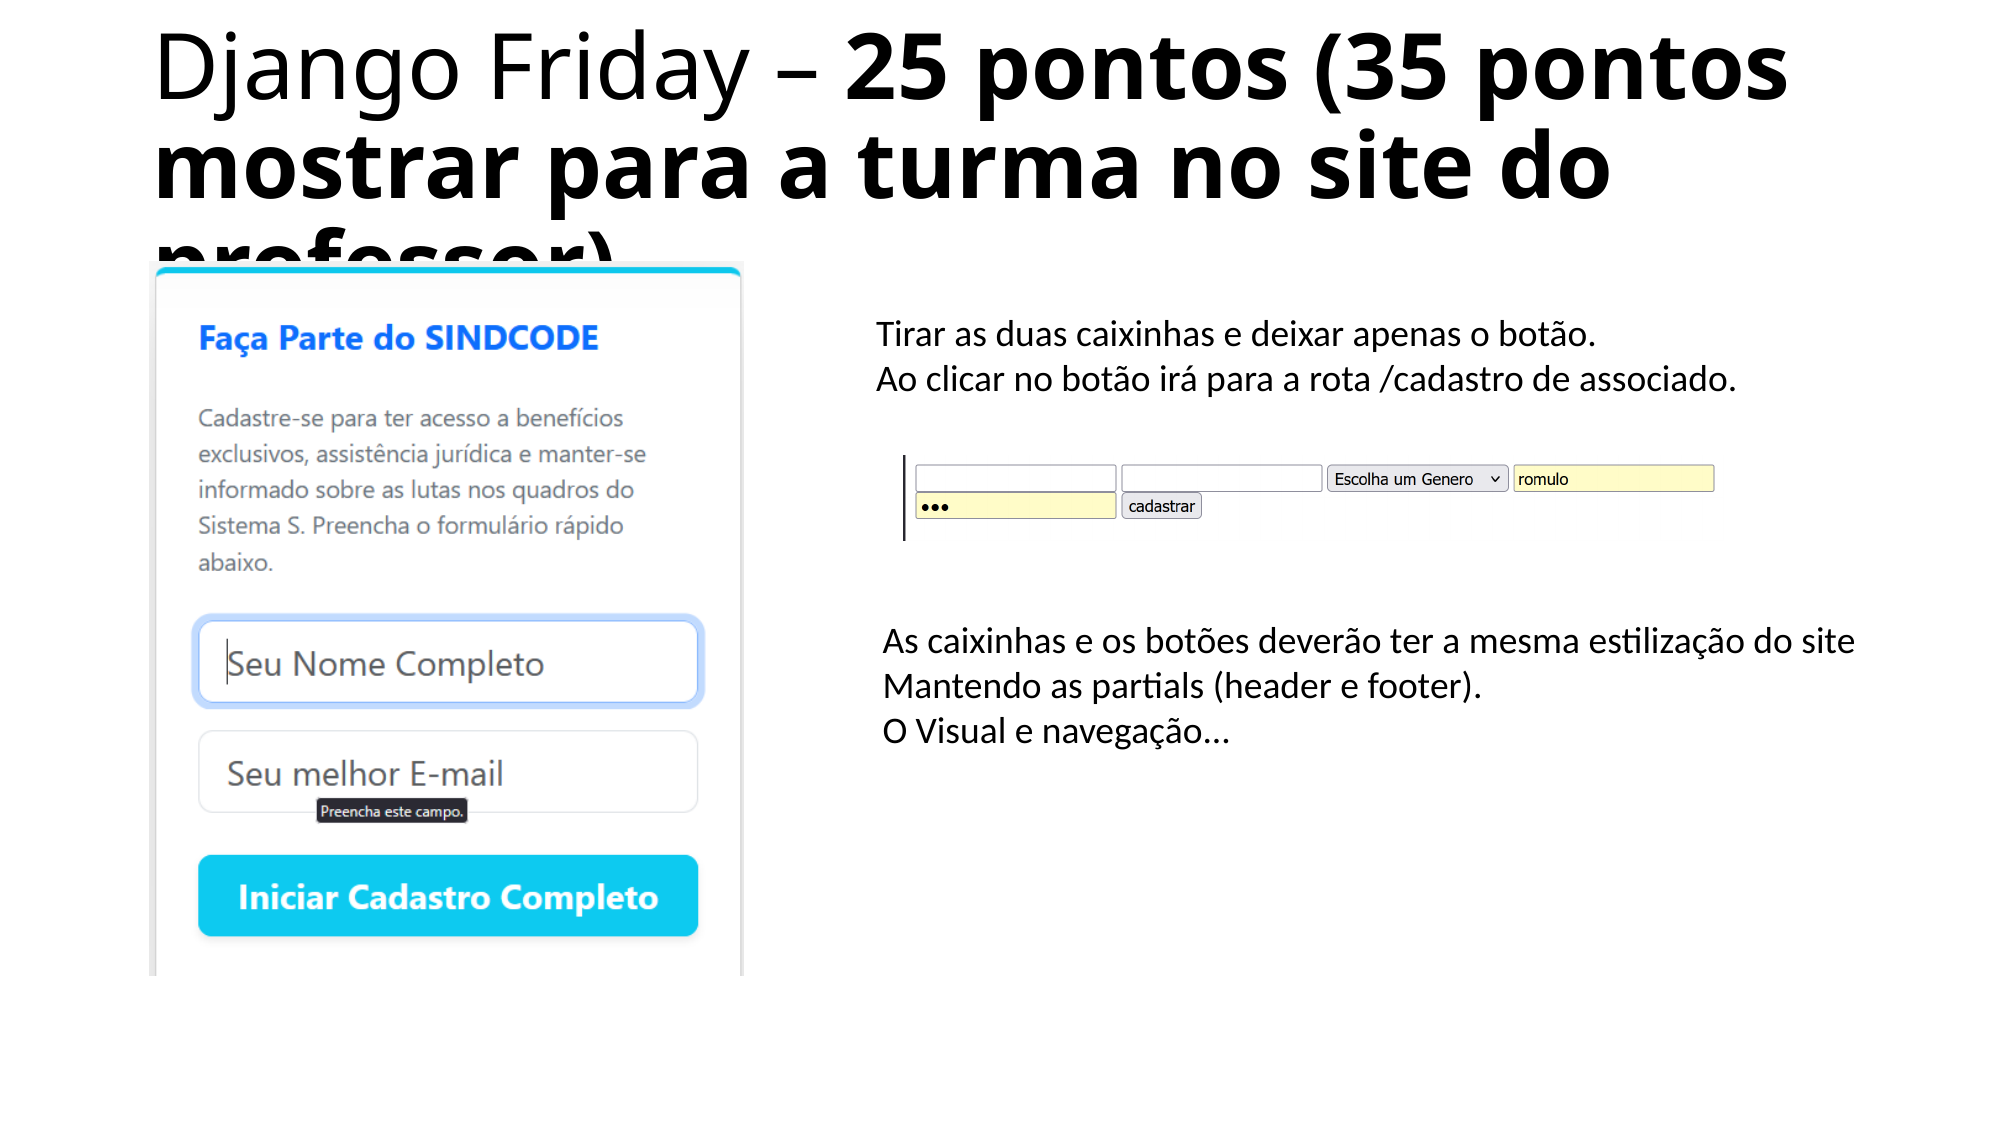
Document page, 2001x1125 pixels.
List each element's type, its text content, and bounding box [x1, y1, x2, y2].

title Django Friday – 25 pontos (35 pontos mostrar para a turma no site do professor) [137, 59, 1863, 278]
text_box Tirar as duas caixinhas e deixar apenas o botão. Ao clicar no botão irá para a rota /cadastro de associado. [861, 301, 1754, 407]
picture [903, 455, 1725, 541]
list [149, 261, 744, 976]
text_box As caixinhas e os botões deverão ter a mesma estilização do site Mantendo as partials (header e footer). O Visual e navegação... [867, 608, 1872, 759]
